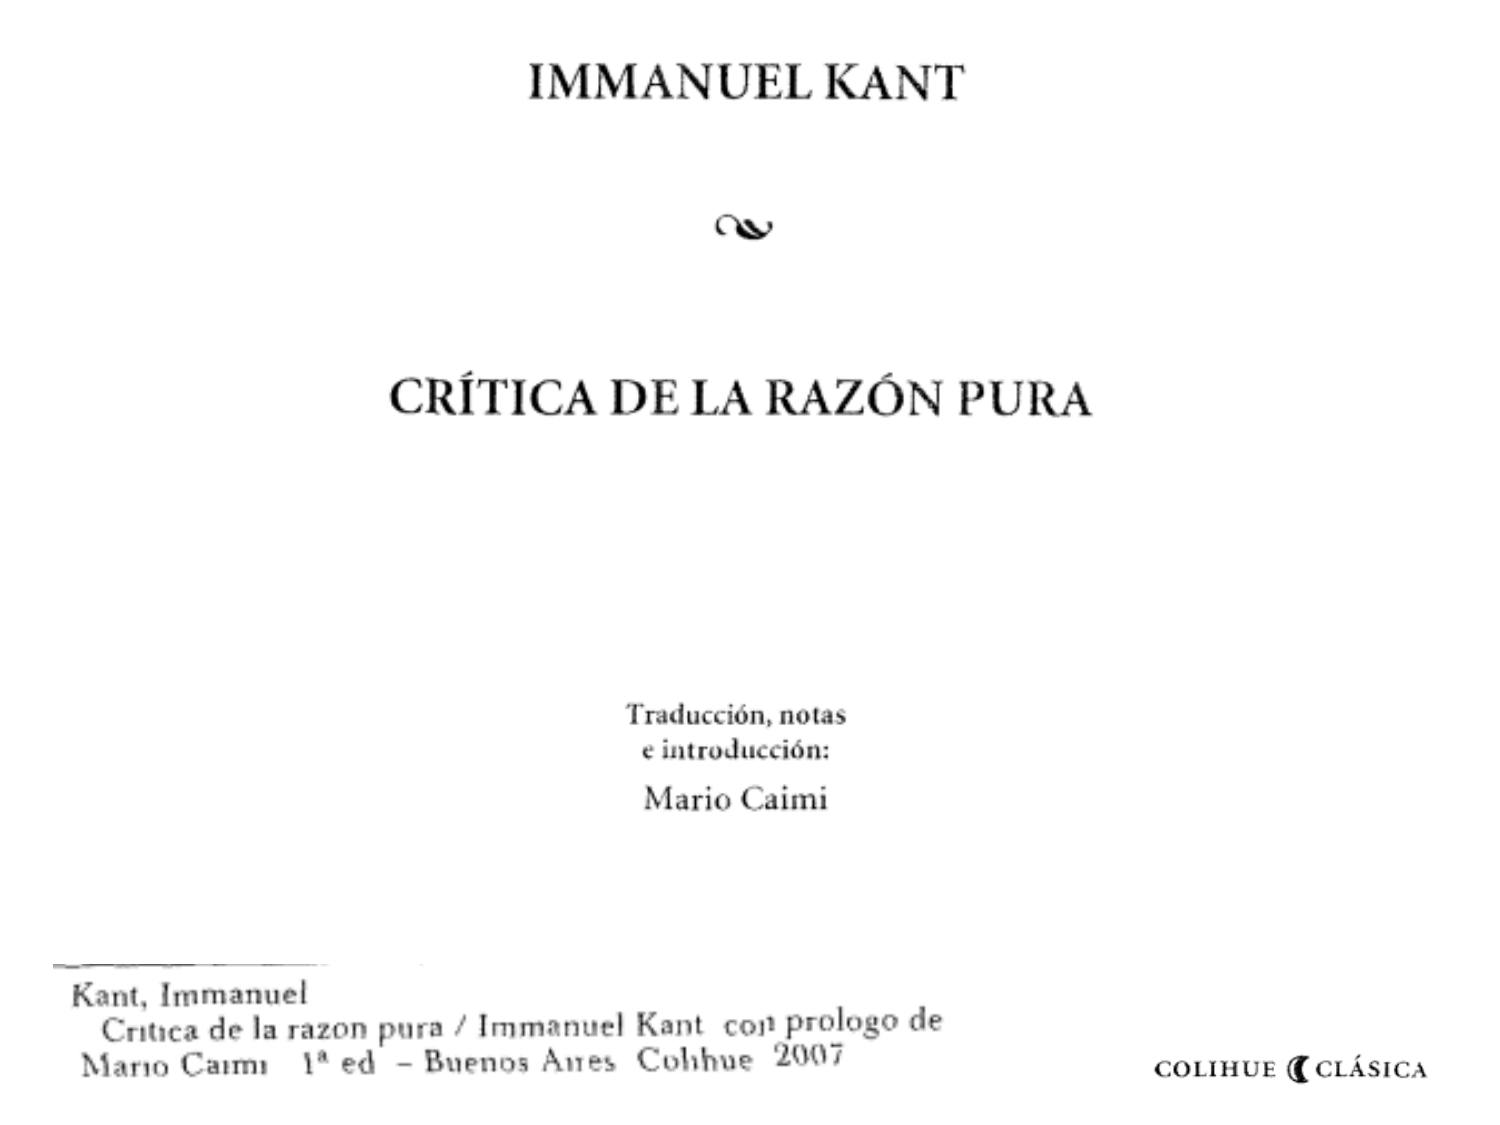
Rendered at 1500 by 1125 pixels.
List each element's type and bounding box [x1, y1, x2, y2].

picture [1115, 1022, 1457, 1116]
picture [300, 15, 1140, 843]
picture [52, 963, 958, 1083]
